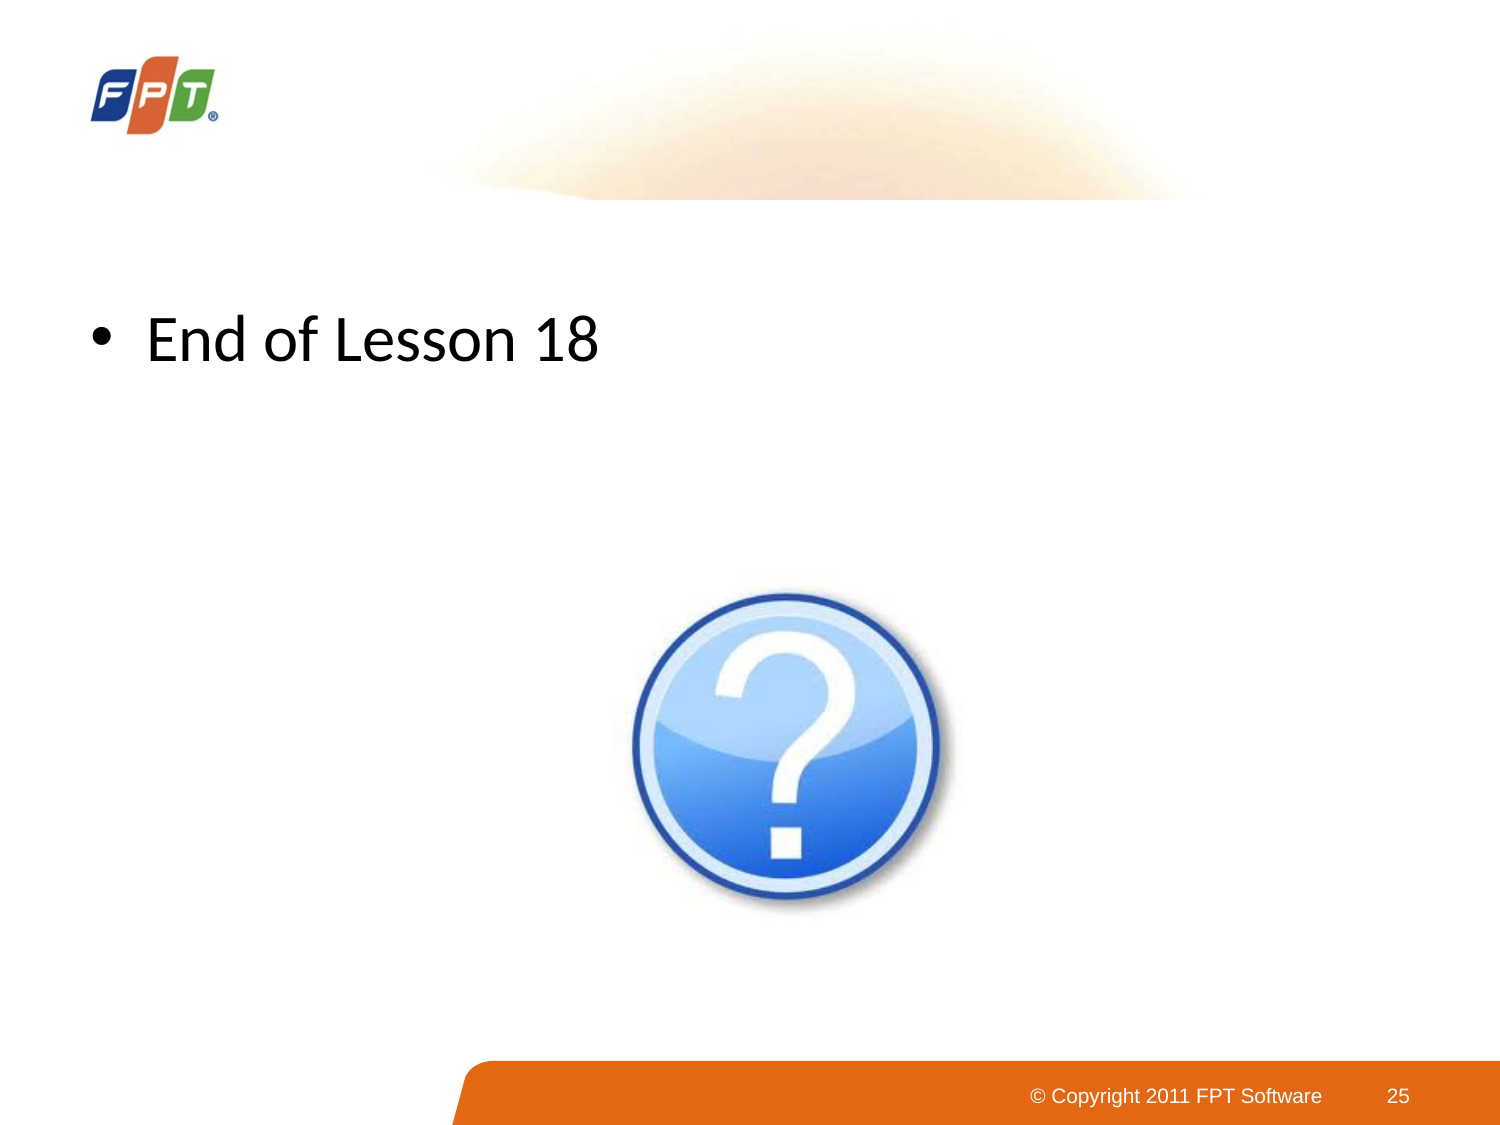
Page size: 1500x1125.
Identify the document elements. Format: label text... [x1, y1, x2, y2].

list End of Lesson 18 [74, 287, 1426, 1006]
picture [0, 1050, 1500, 1125]
picture [0, 0, 1500, 200]
picture [612, 574, 966, 924]
